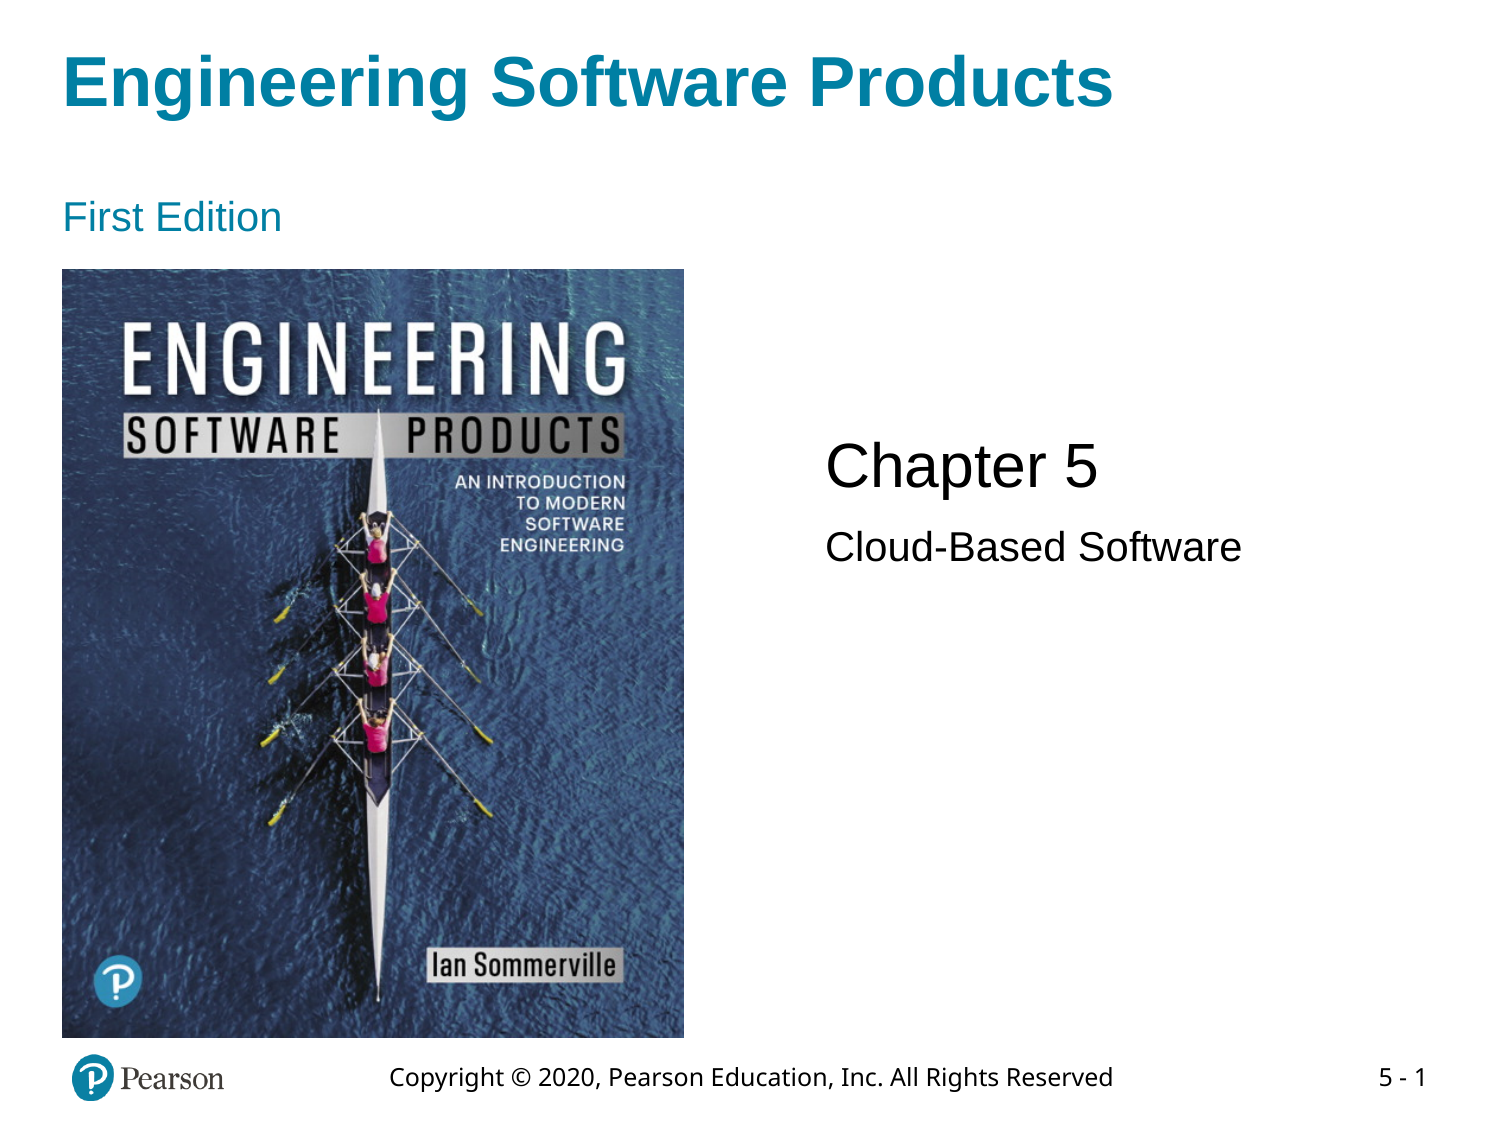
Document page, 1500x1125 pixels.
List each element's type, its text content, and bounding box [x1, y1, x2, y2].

picture [62, 269, 684, 1038]
picture [72, 1087, 83, 1101]
picture [81, 1064, 107, 1089]
list Cloud-Based Software [825, 525, 1425, 1005]
list Copyright © 2020, Pearson Education, Inc. All Rights Reserved [246, 1054, 1259, 1100]
list Chapter 5 [825, 237, 1425, 500]
picture [99, 1054, 224, 1101]
picture [72, 1054, 89, 1072]
list First Edition [62, 189, 1413, 269]
title Engineering Software Products [62, 35, 1438, 175]
